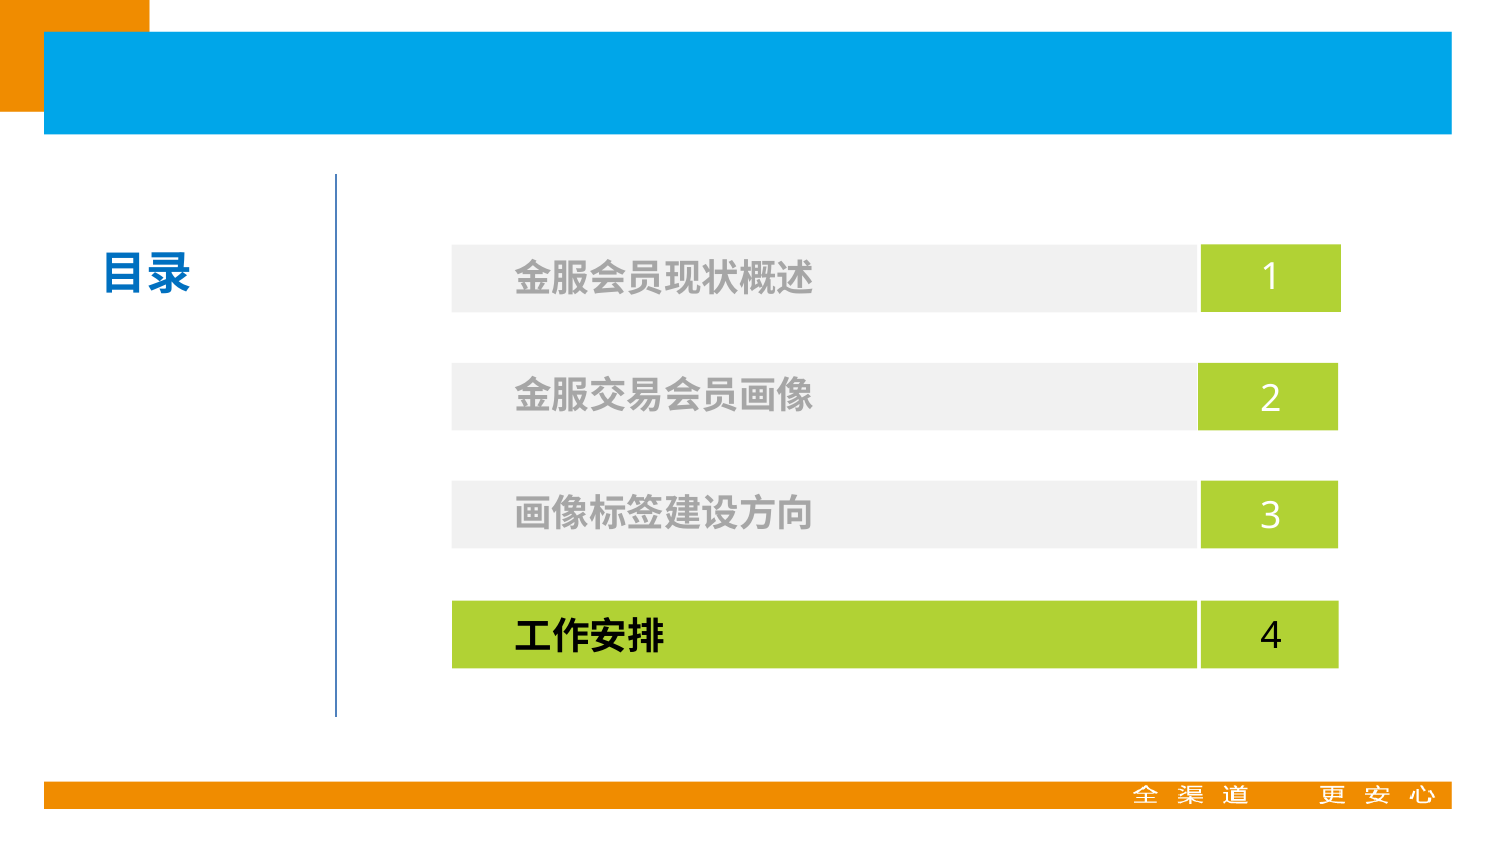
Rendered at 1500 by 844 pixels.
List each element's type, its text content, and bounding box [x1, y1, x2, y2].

text_box 3 [1198, 491, 1339, 537]
text_box [1200, 480, 1339, 491]
text_box [1200, 244, 1341, 312]
text_box 金服交易会员画像 [451, 362, 1198, 431]
text_box 目录 [85, 236, 272, 307]
text_box 4 [1198, 611, 1339, 657]
text_box 金服会员现状概述 [451, 253, 892, 299]
text_box 工作安排 [452, 600, 1198, 669]
text_box 画像标签建设方向 [451, 480, 1198, 549]
text_box [1200, 600, 1339, 611]
text_box [1198, 362, 1339, 373]
text_box [451, 244, 1198, 313]
picture [0, 0, 1500, 844]
text_box 1 [1258, 252, 1284, 298]
text_box 2 [1198, 373, 1339, 419]
text_box [1200, 537, 1339, 549]
text_box [1200, 657, 1339, 669]
text_box [1198, 419, 1339, 431]
